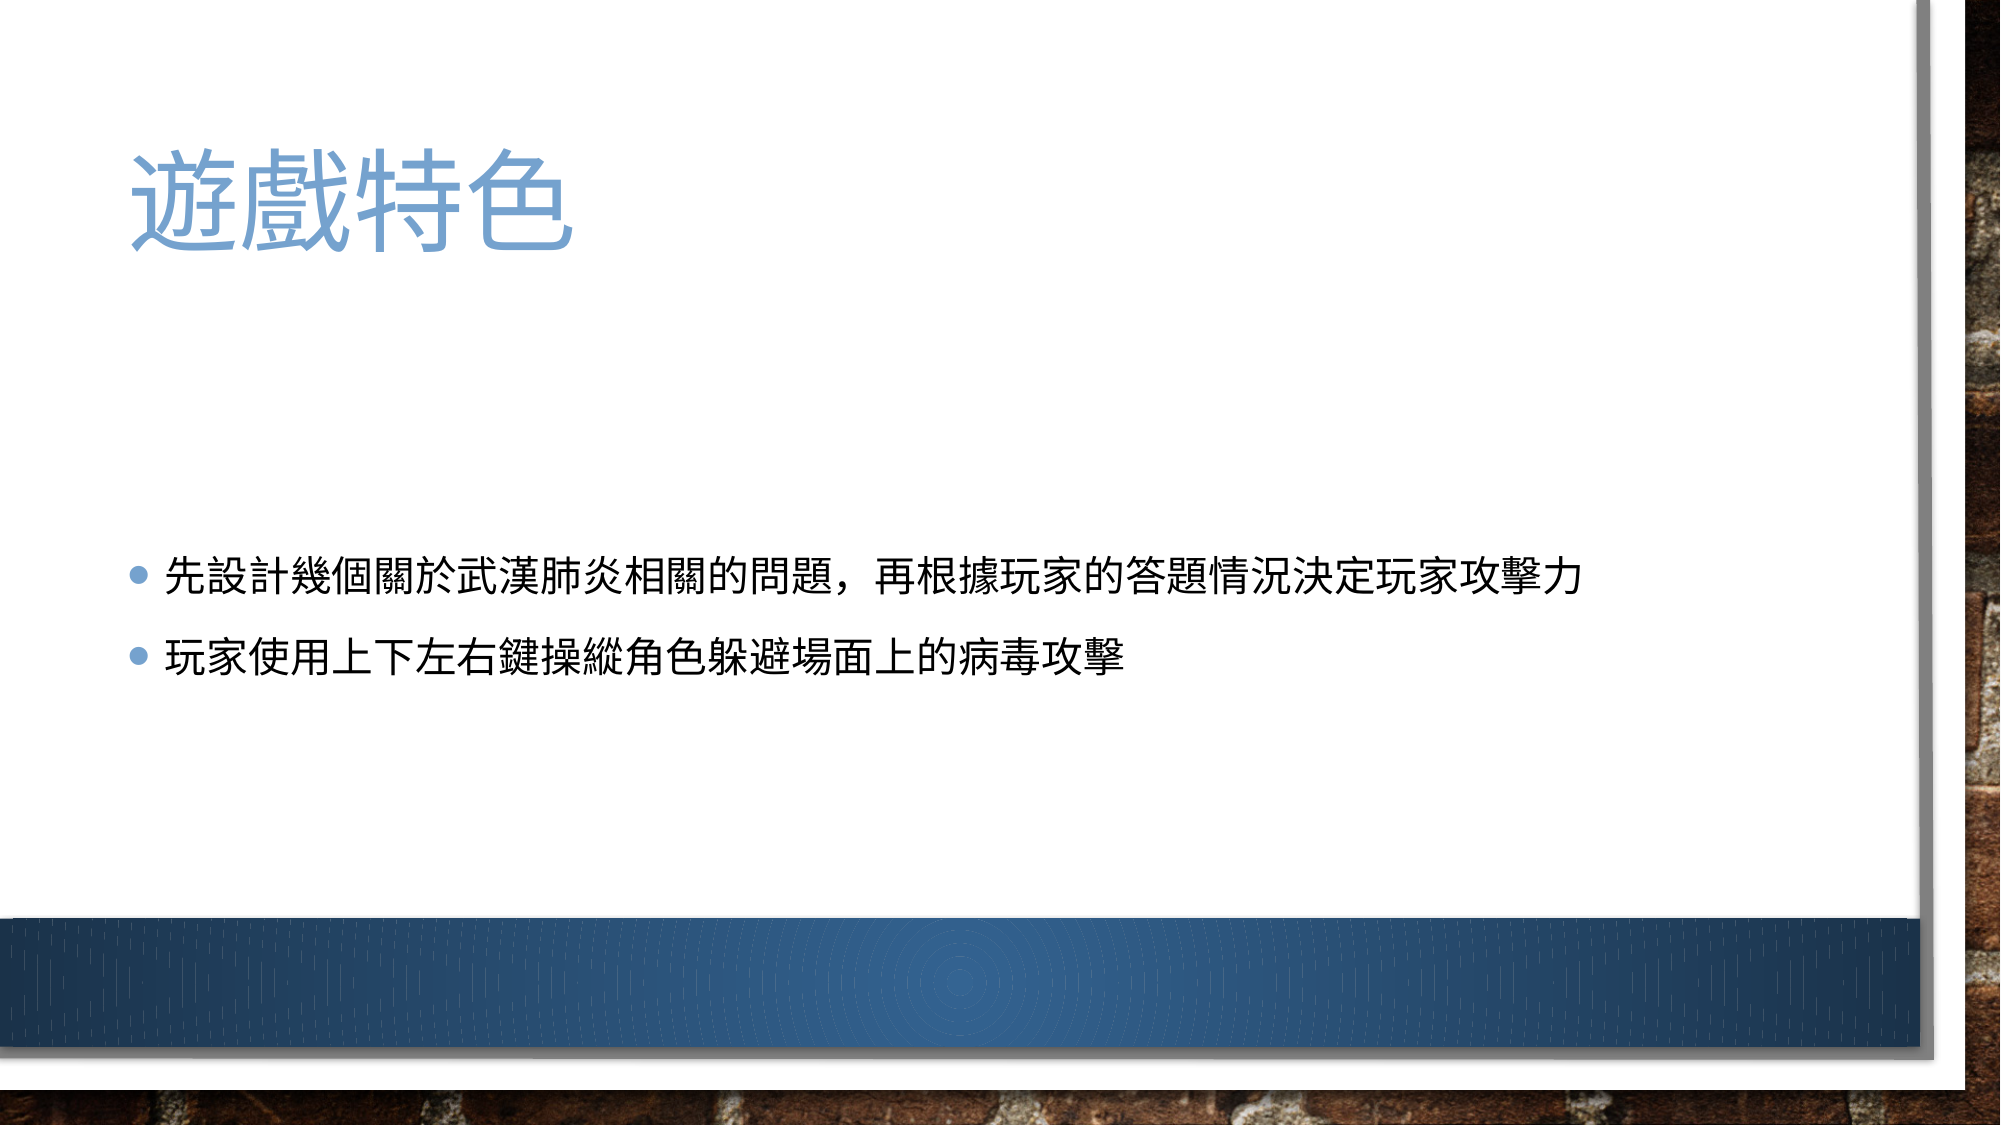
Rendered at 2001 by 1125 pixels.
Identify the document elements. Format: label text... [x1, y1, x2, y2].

picture [0, 0, 2001, 1125]
text_box 遊戲特色 [112, 112, 1818, 302]
picture [0, 0, 1919, 918]
text_box 先設計幾個關於武漢肺炎相關的問題，再根據玩家的答題情況決定玩家攻擊力 玩家使用上下左右鍵操縱角色躲避場面上的病毒攻擊 [112, 338, 1818, 882]
